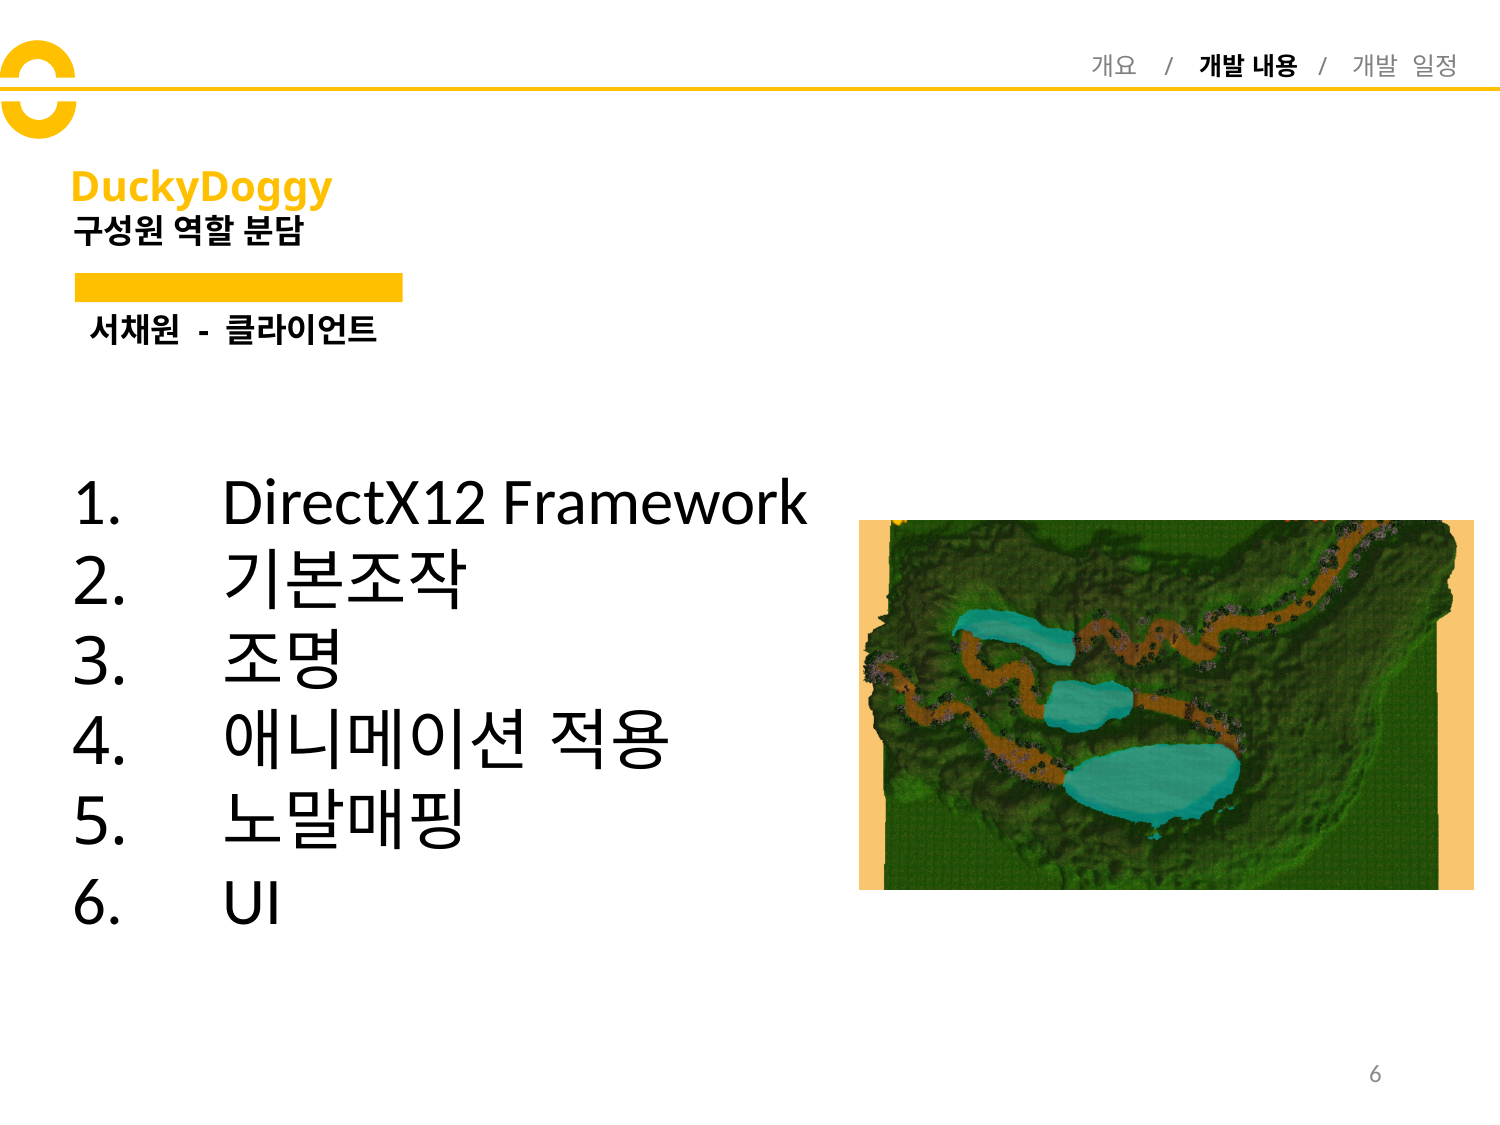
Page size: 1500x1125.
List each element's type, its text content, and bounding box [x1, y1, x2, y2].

text_box [0, 39, 76, 79]
text_box 구성원 역할 분담 [58, 202, 487, 258]
text_box 개요 / 개발 내용 / 개발 일정 [789, 43, 1474, 88]
text_box DirectX12 Framework 기본조작 조명 애니메이션 적용 노말매핑 UI [57, 450, 825, 1025]
text_box [74, 272, 404, 302]
text_box [0, 100, 78, 140]
slide_number 6 [1059, 1042, 1397, 1103]
text_box 서채원 - 클라이언트 [74, 302, 503, 357]
picture [859, 520, 1474, 890]
title DuckyDoggy [54, 166, 632, 210]
